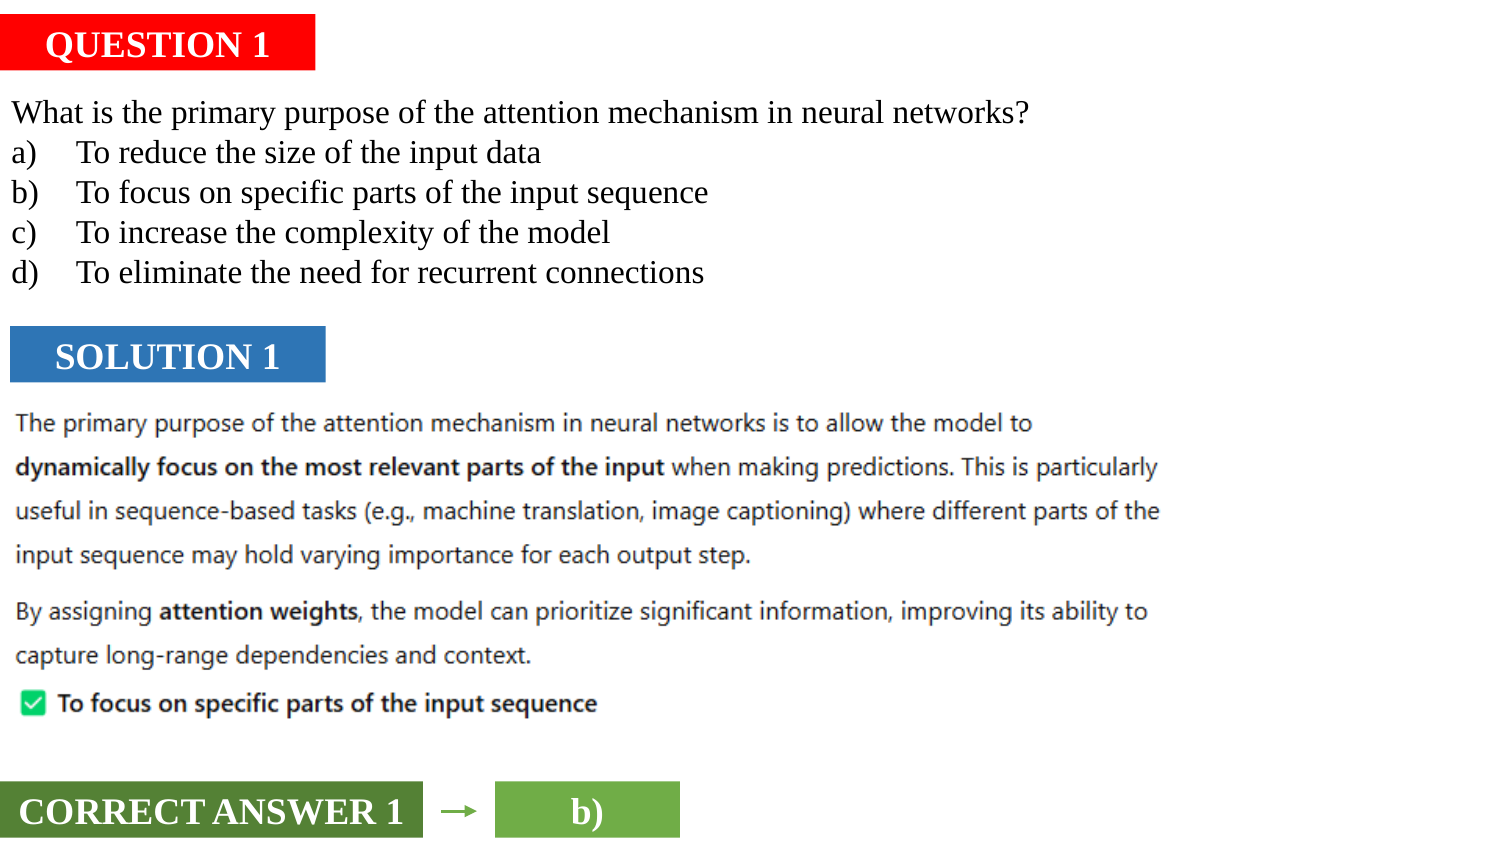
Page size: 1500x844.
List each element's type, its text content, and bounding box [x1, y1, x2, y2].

text_box SOLUTION 1 [10, 326, 326, 383]
text_box CORRECT ANSWER 1 [0, 781, 423, 838]
text_box QUESTION 1 [0, 14, 316, 71]
picture [0, 405, 1173, 738]
text_box b) [495, 781, 680, 838]
text_box What is the primary purpose of the attention mechanism in neural networks? To reduce the size of the input data To focus on specific parts of the input sequence To increase the complexity of the model To eliminate the need for recurrent connections [0, 84, 1488, 296]
